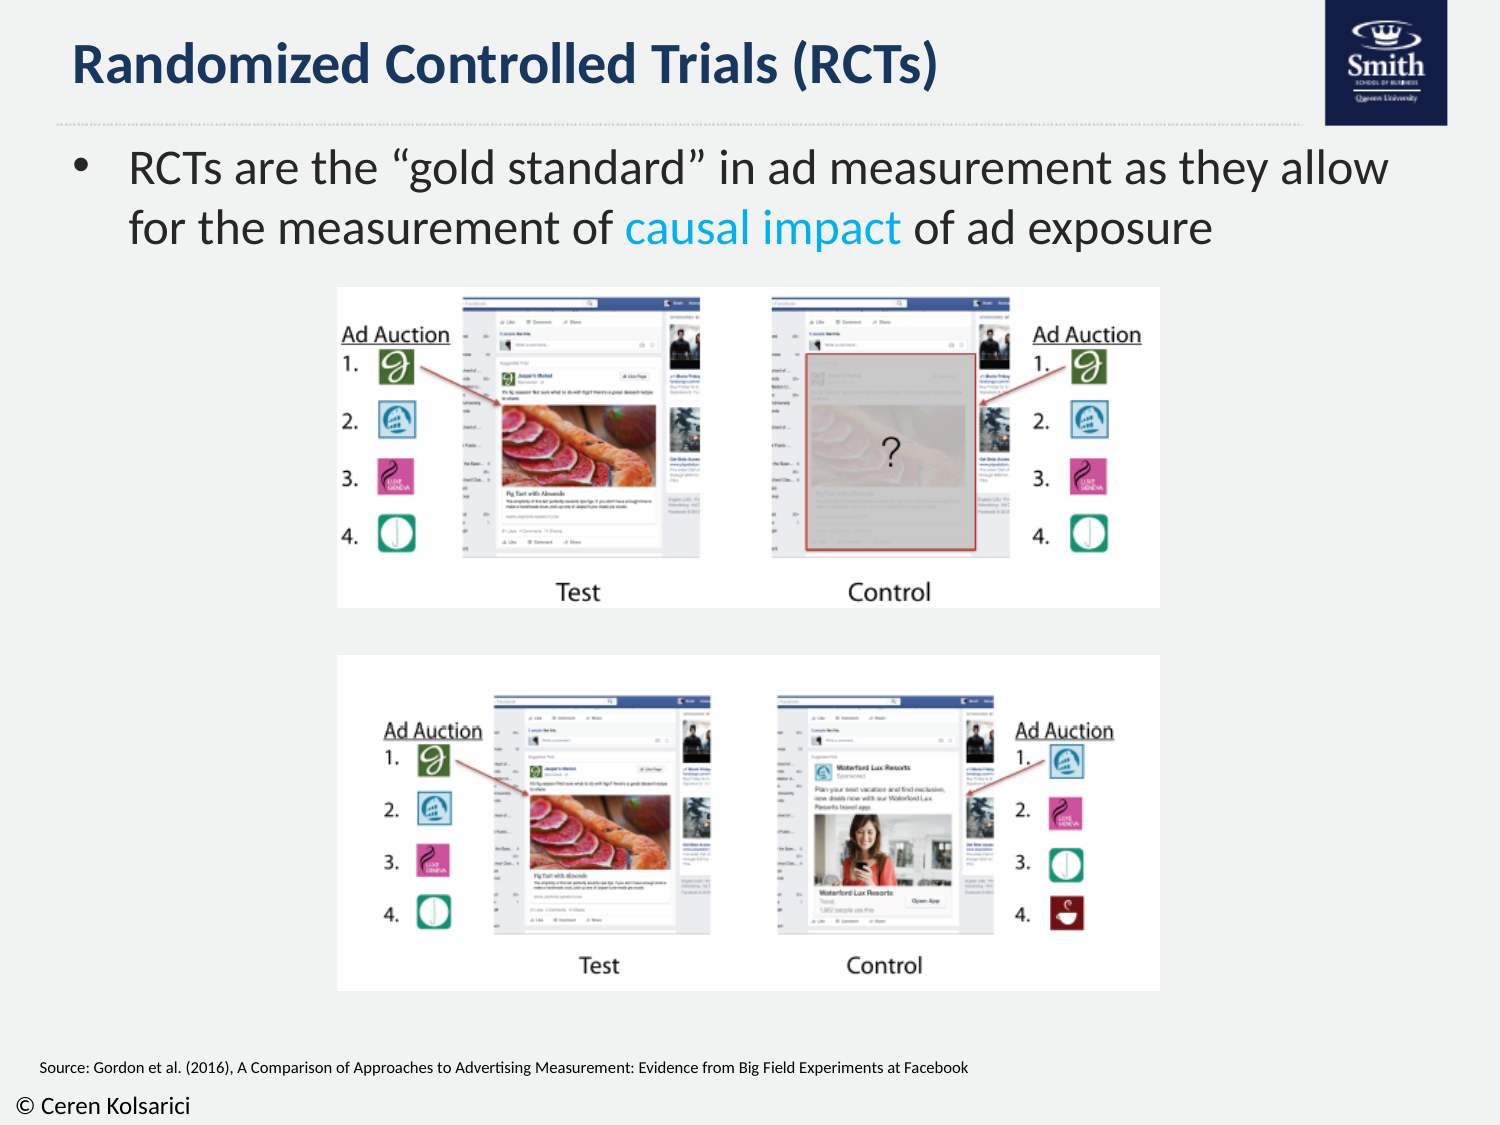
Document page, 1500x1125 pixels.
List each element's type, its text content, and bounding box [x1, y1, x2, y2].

picture [337, 654, 1160, 991]
footer © Ceren Kolsarici [0, 1082, 811, 1125]
picture [337, 287, 1160, 608]
title Randomized Controlled Trials (RCTs) [57, 7, 1288, 114]
text_box Source: Gordon et al. (2016), A Comparison of Approaches to Advertising Measurement: Evidence from Big Field Experiments at Facebook [24, 1049, 1288, 1085]
list RCTs are the “gold standard” in ad measurement as they allow for the measurement of causal impact of ad exposure [57, 126, 1443, 1035]
